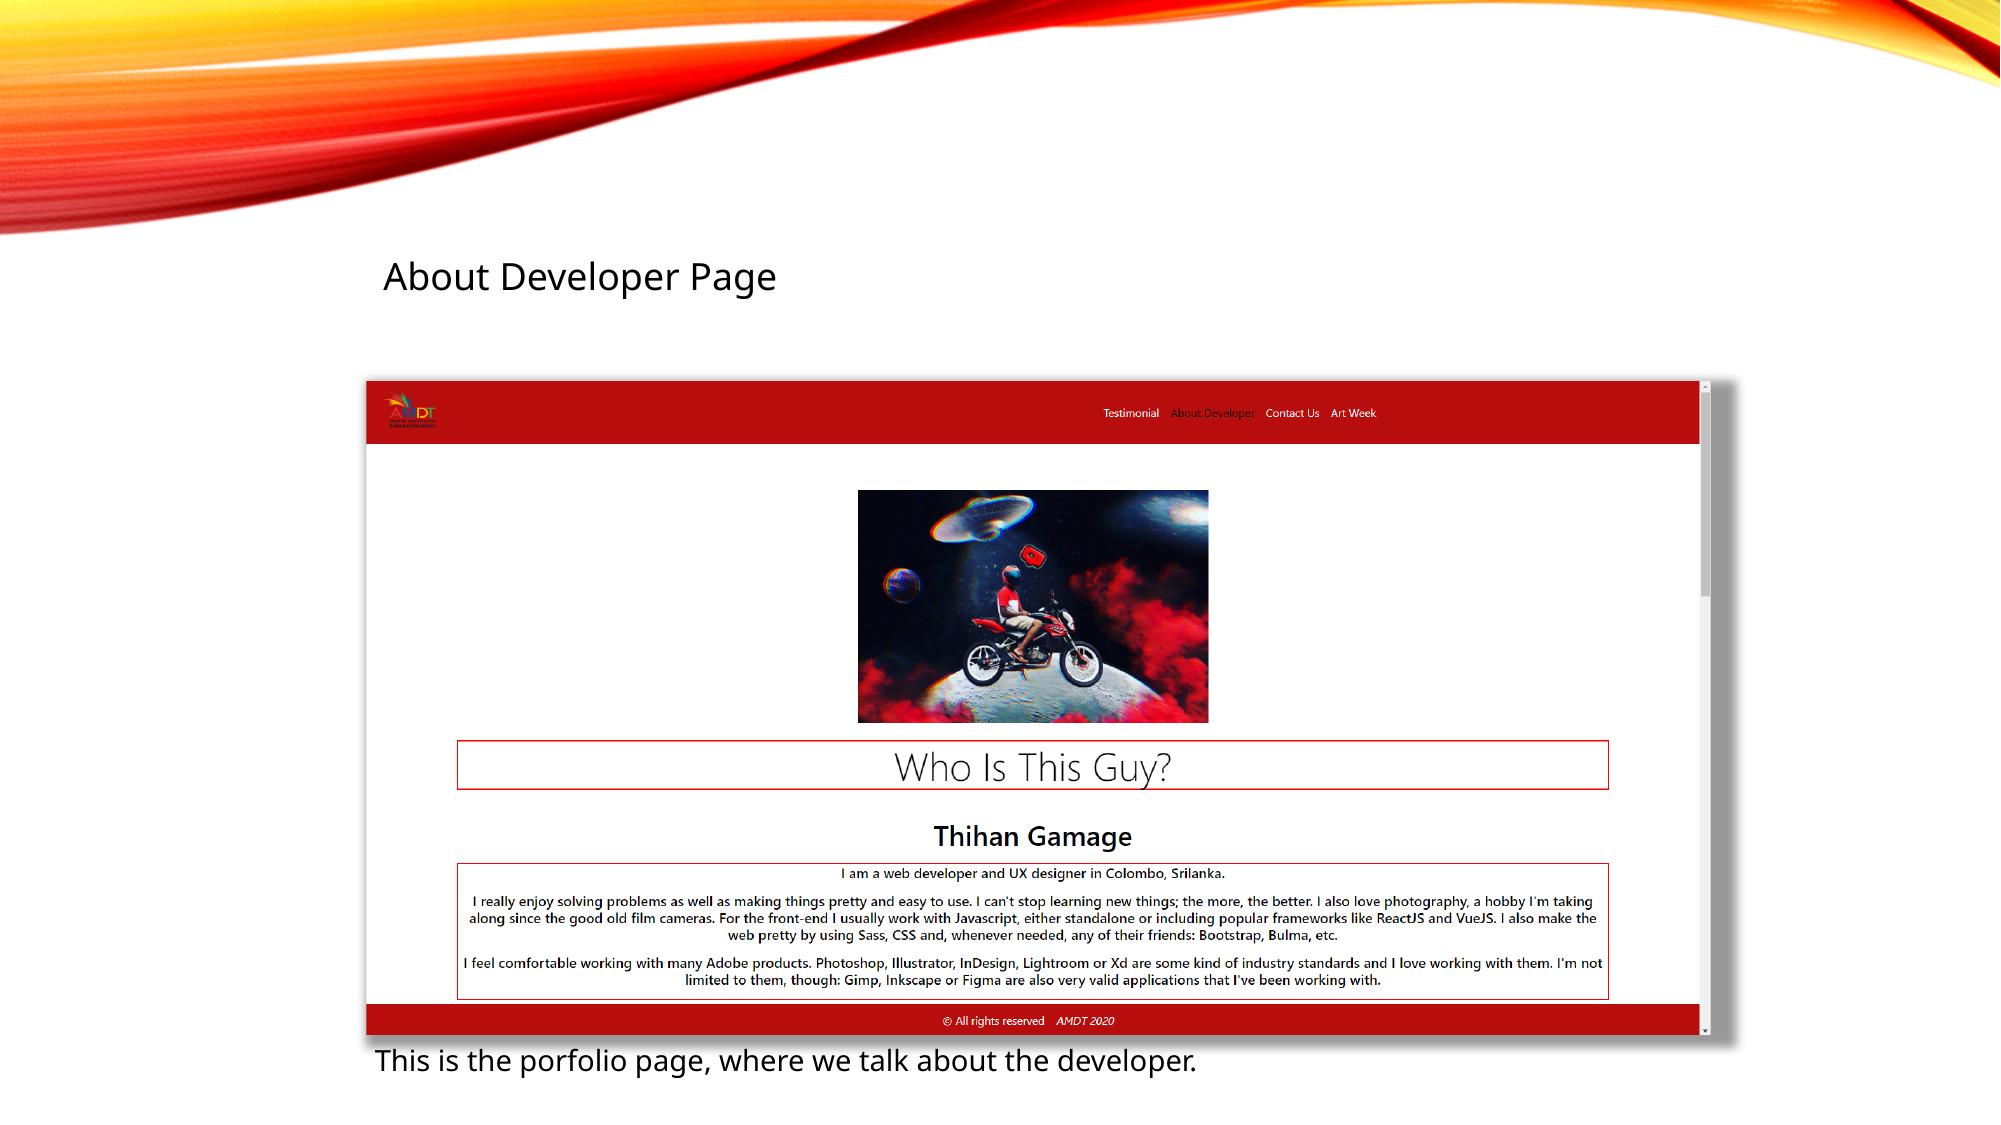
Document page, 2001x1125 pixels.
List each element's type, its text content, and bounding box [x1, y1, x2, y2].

text_box About Developer Page [368, 245, 985, 306]
picture [0, 0, 2000, 237]
text_box This is the porfolio page, where we talk about the developer. [359, 1034, 1703, 1085]
picture [366, 380, 1711, 1036]
